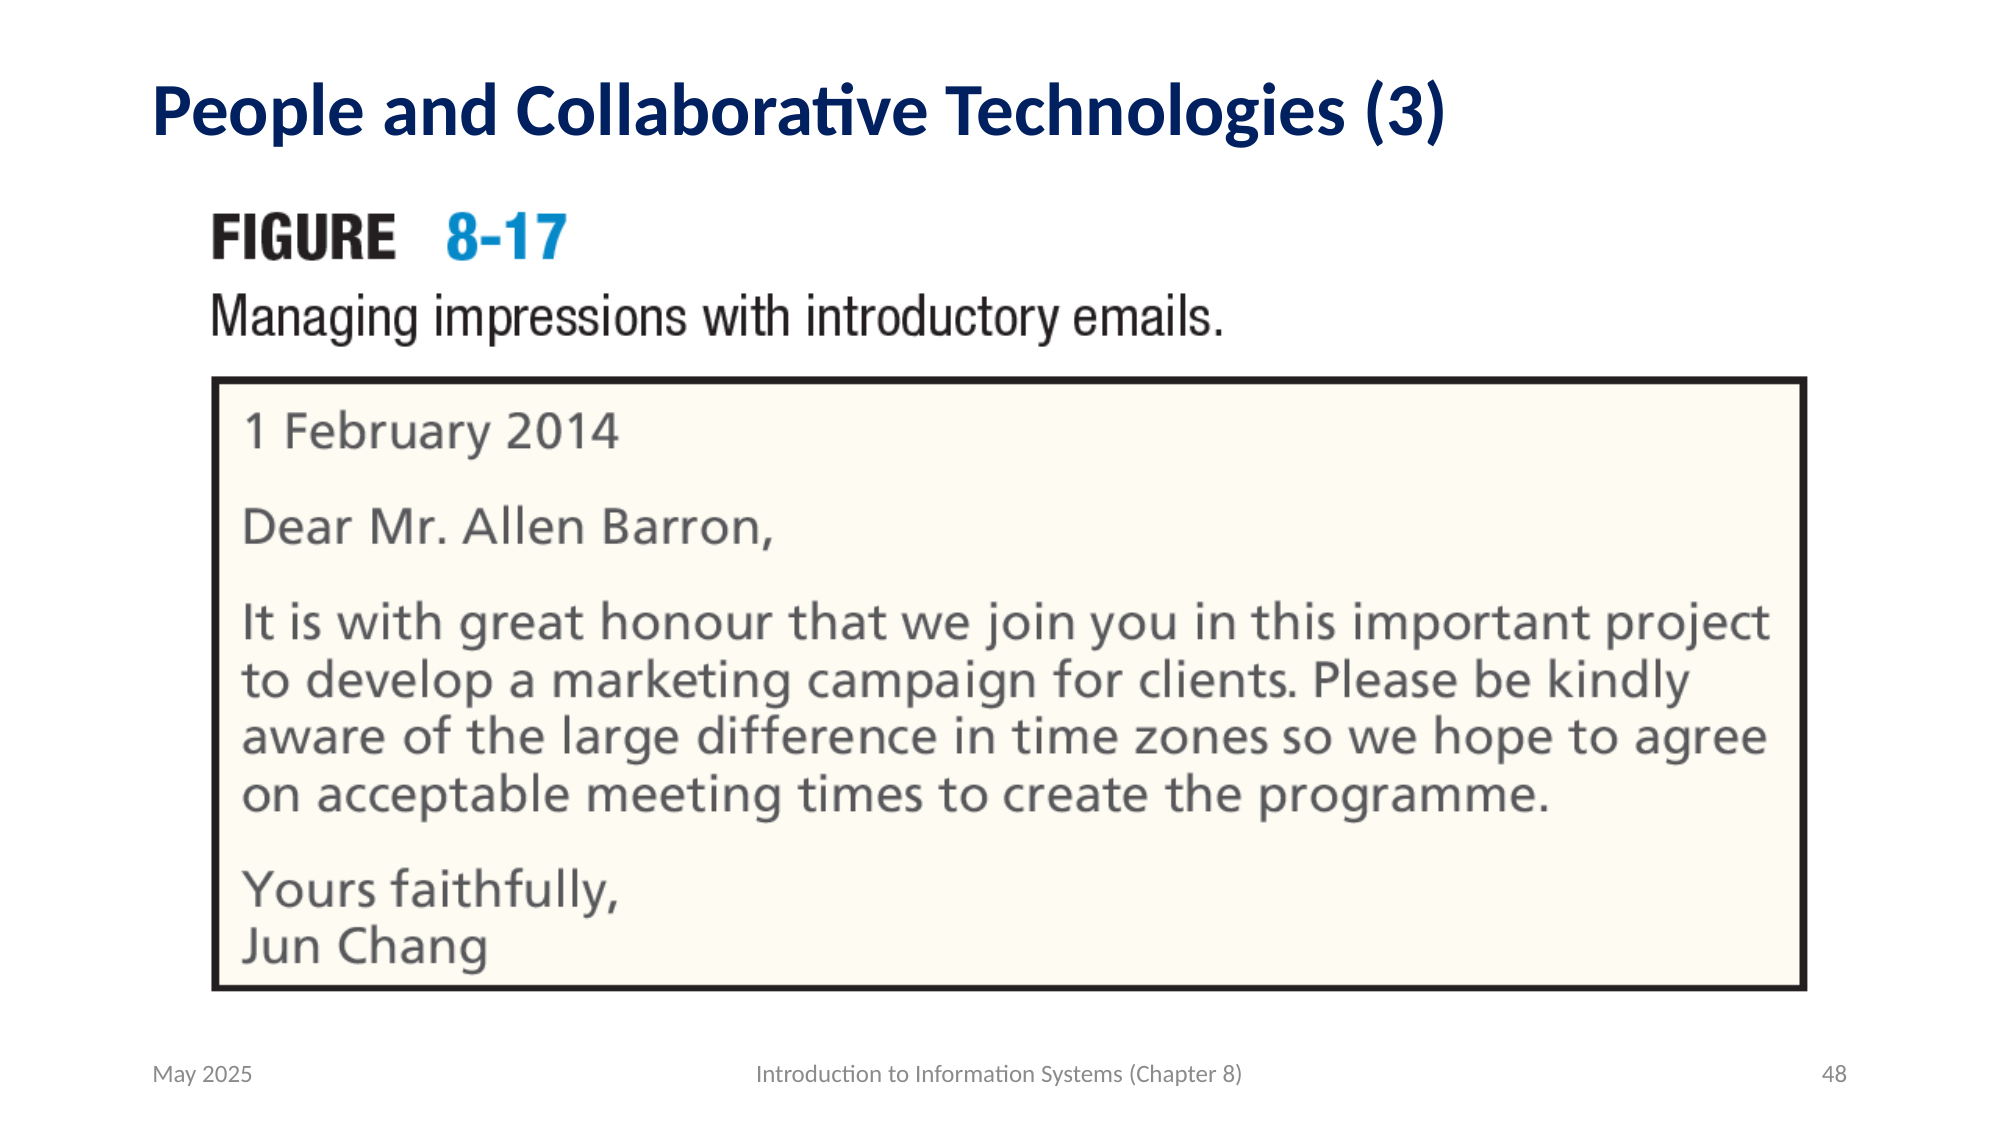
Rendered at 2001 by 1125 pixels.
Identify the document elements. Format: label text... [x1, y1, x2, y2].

title People and Collaborative Technologies (3) [137, 58, 1863, 165]
picture [181, 192, 1842, 1015]
footer Introduction to Information Systems (Chapter 8) [662, 1042, 1338, 1103]
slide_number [137, 1042, 588, 1103]
slide_number 48 [1412, 1042, 1863, 1103]
